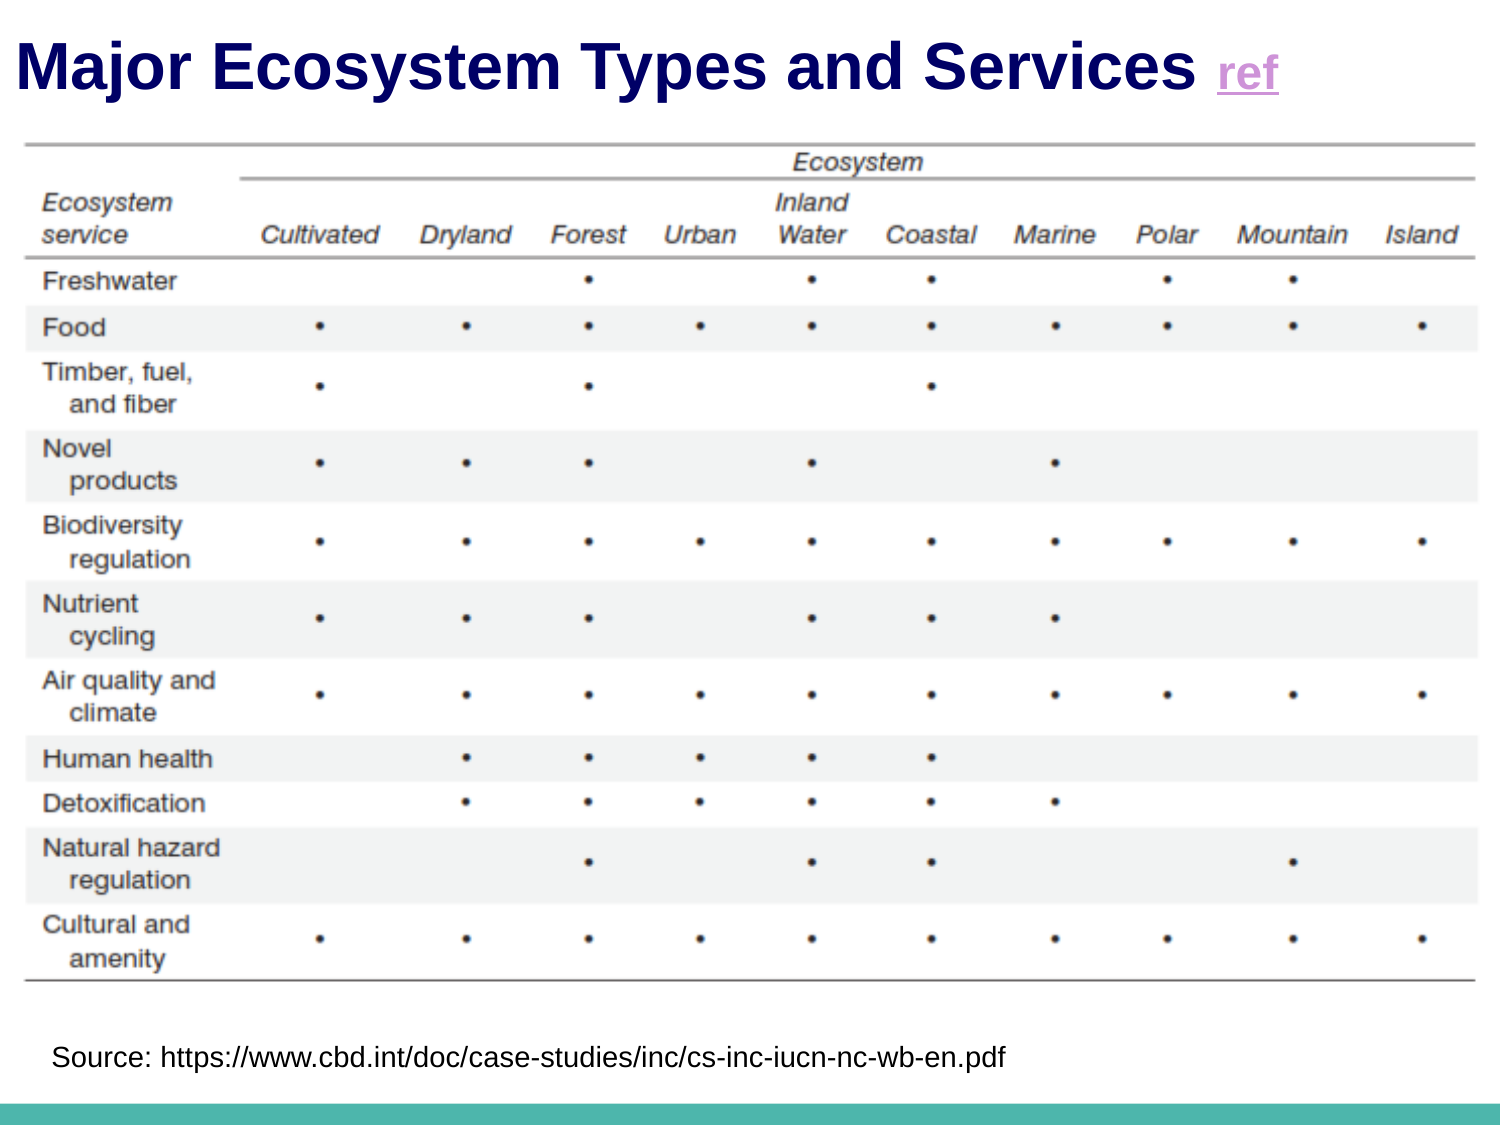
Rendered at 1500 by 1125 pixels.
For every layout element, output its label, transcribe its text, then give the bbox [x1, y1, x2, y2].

picture [12, 137, 1488, 991]
text_box Major Ecosystem Types and Services ref [0, 0, 1428, 115]
text_box Source: https://www.cbd.int/doc/case-studies/inc/cs-inc-iucn-nc-wb-en.pdf [36, 1023, 1394, 1070]
